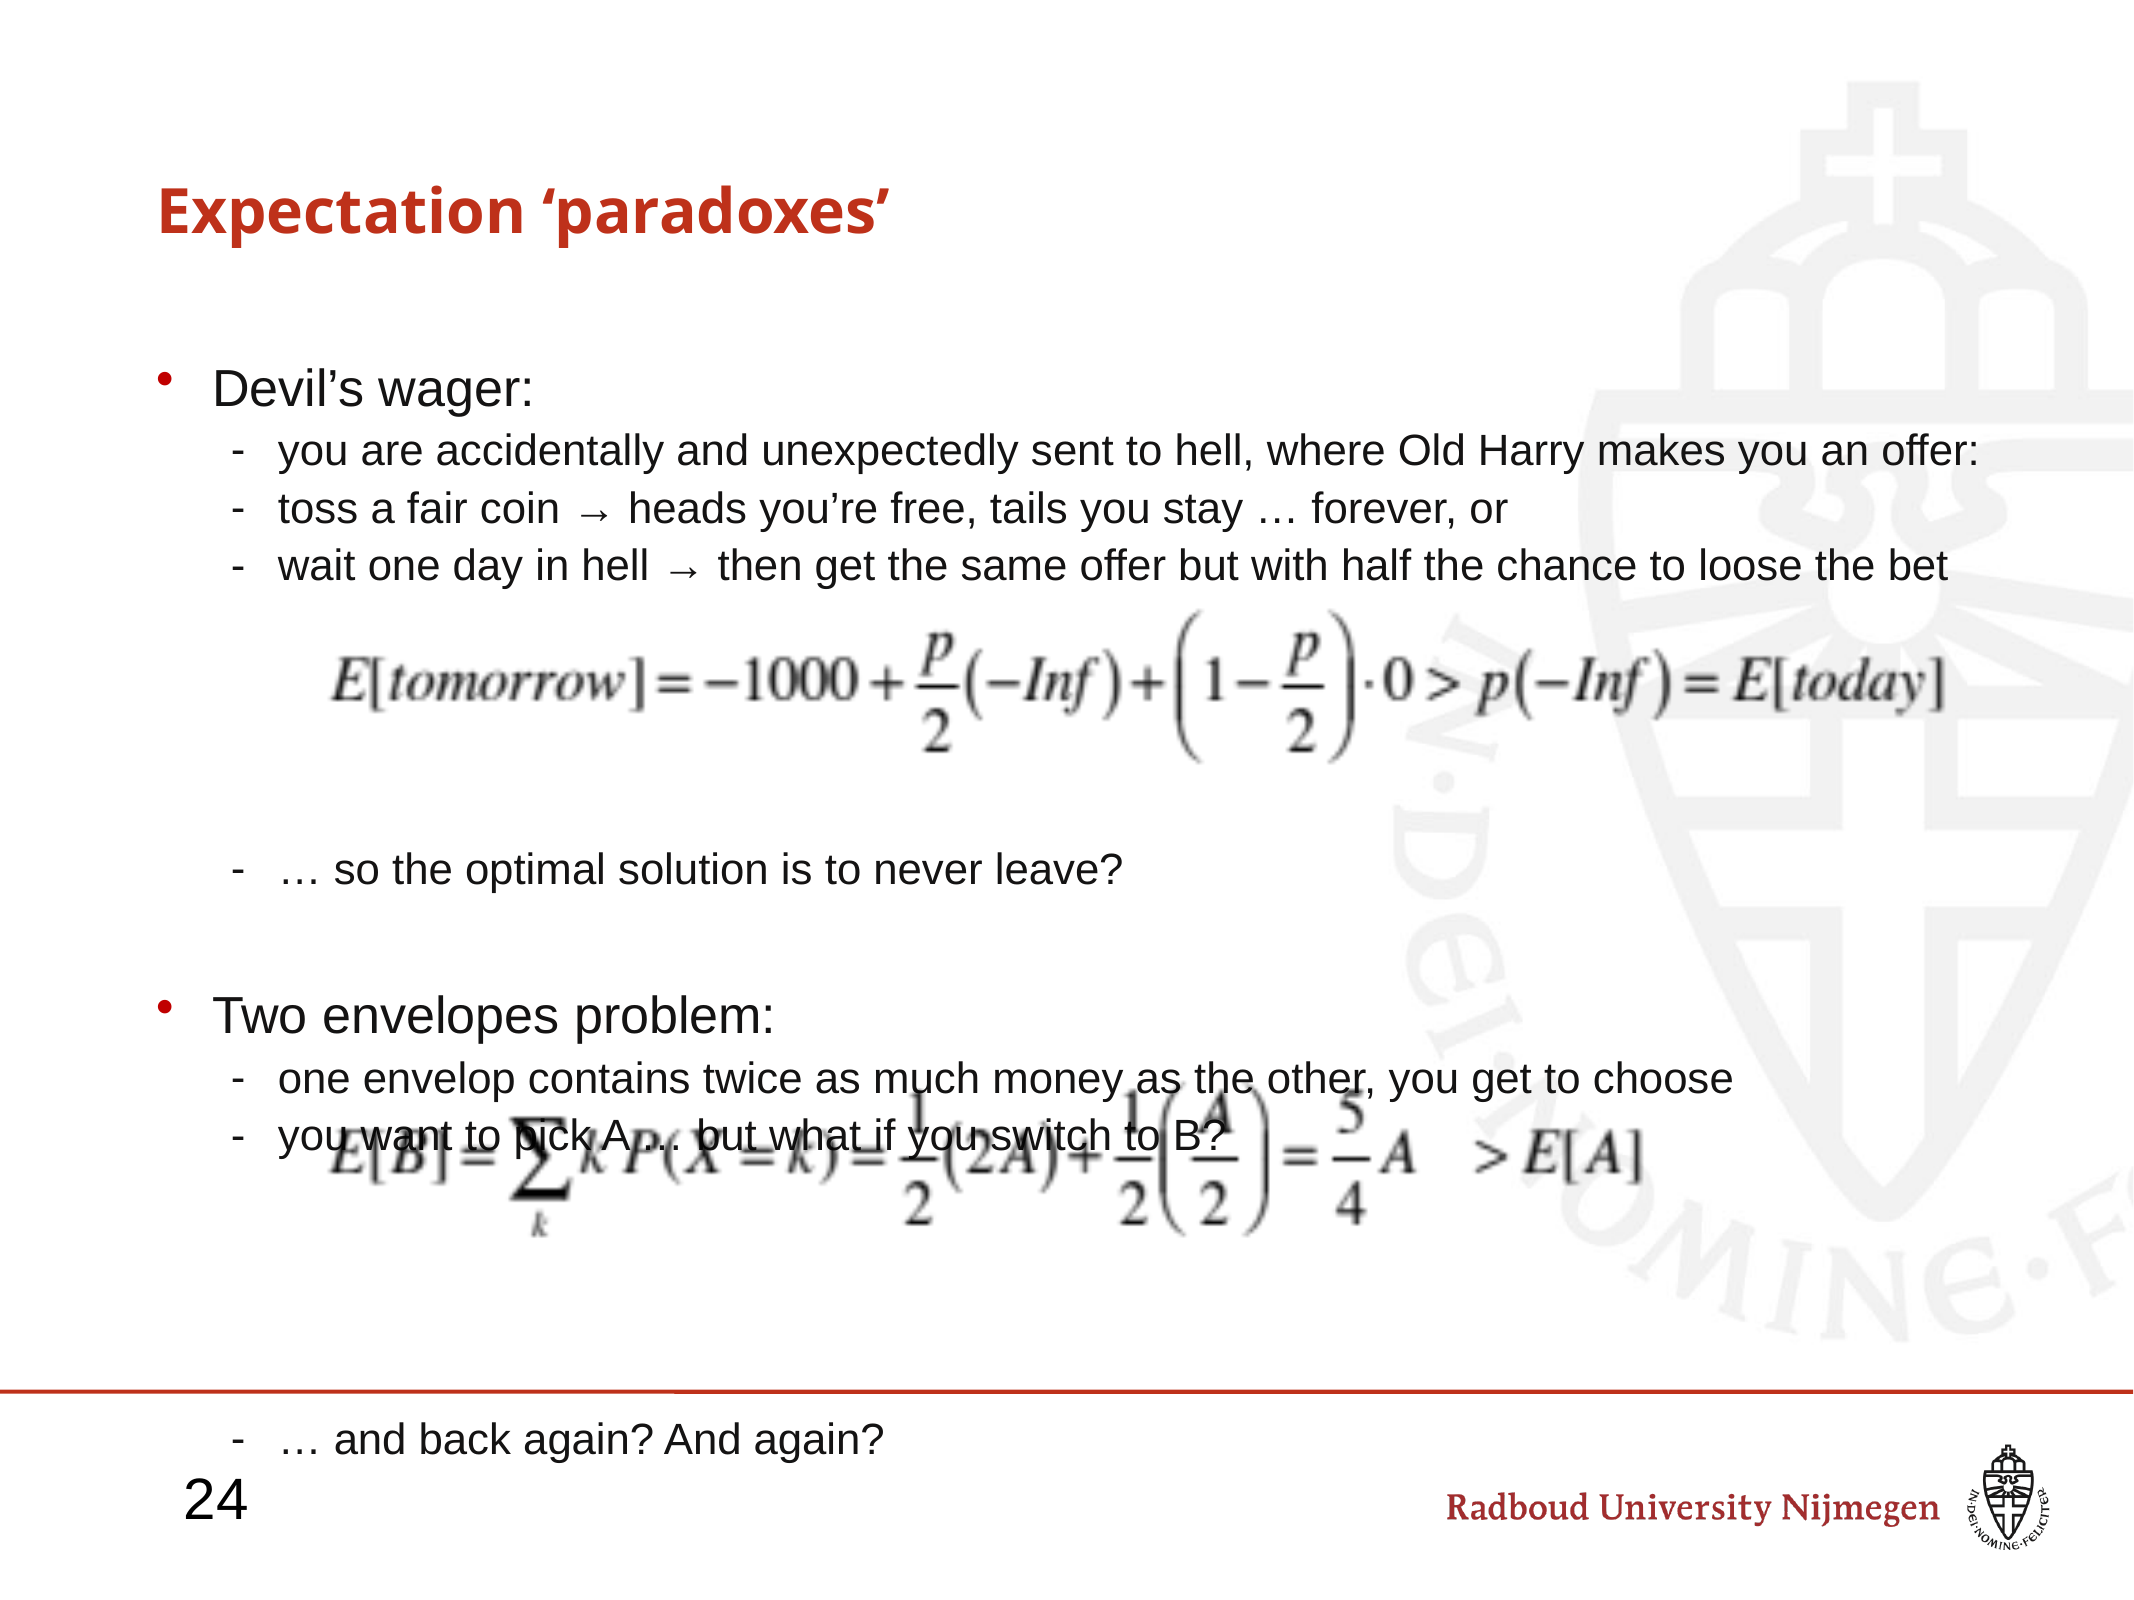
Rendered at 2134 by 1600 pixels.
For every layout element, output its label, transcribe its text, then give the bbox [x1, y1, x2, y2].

title Expectation ‘paradoxes’ [147, 162, 1961, 336]
picture [0, 1394, 2134, 1600]
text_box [322, 1071, 1648, 1242]
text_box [322, 598, 1953, 770]
slide_number 24 [168, 1453, 667, 1540]
list Devil’s wager: you are accidentally and unexpectedly sent to hell, where Old Harry makes you an offer: toss a fair coin → heads you’re free, tails you stay … forever, or wait one day in hell → then get the same offer but with half the chance to loose the bet … so the optimal solution is to never leave? Two envelopes problem: one envelop contains twice as much money as the other, you get to choose you want to pick A … but what if you switch to B? … and back again? And again? [147, 339, 2000, 1325]
picture [0, 0, 2134, 1389]
